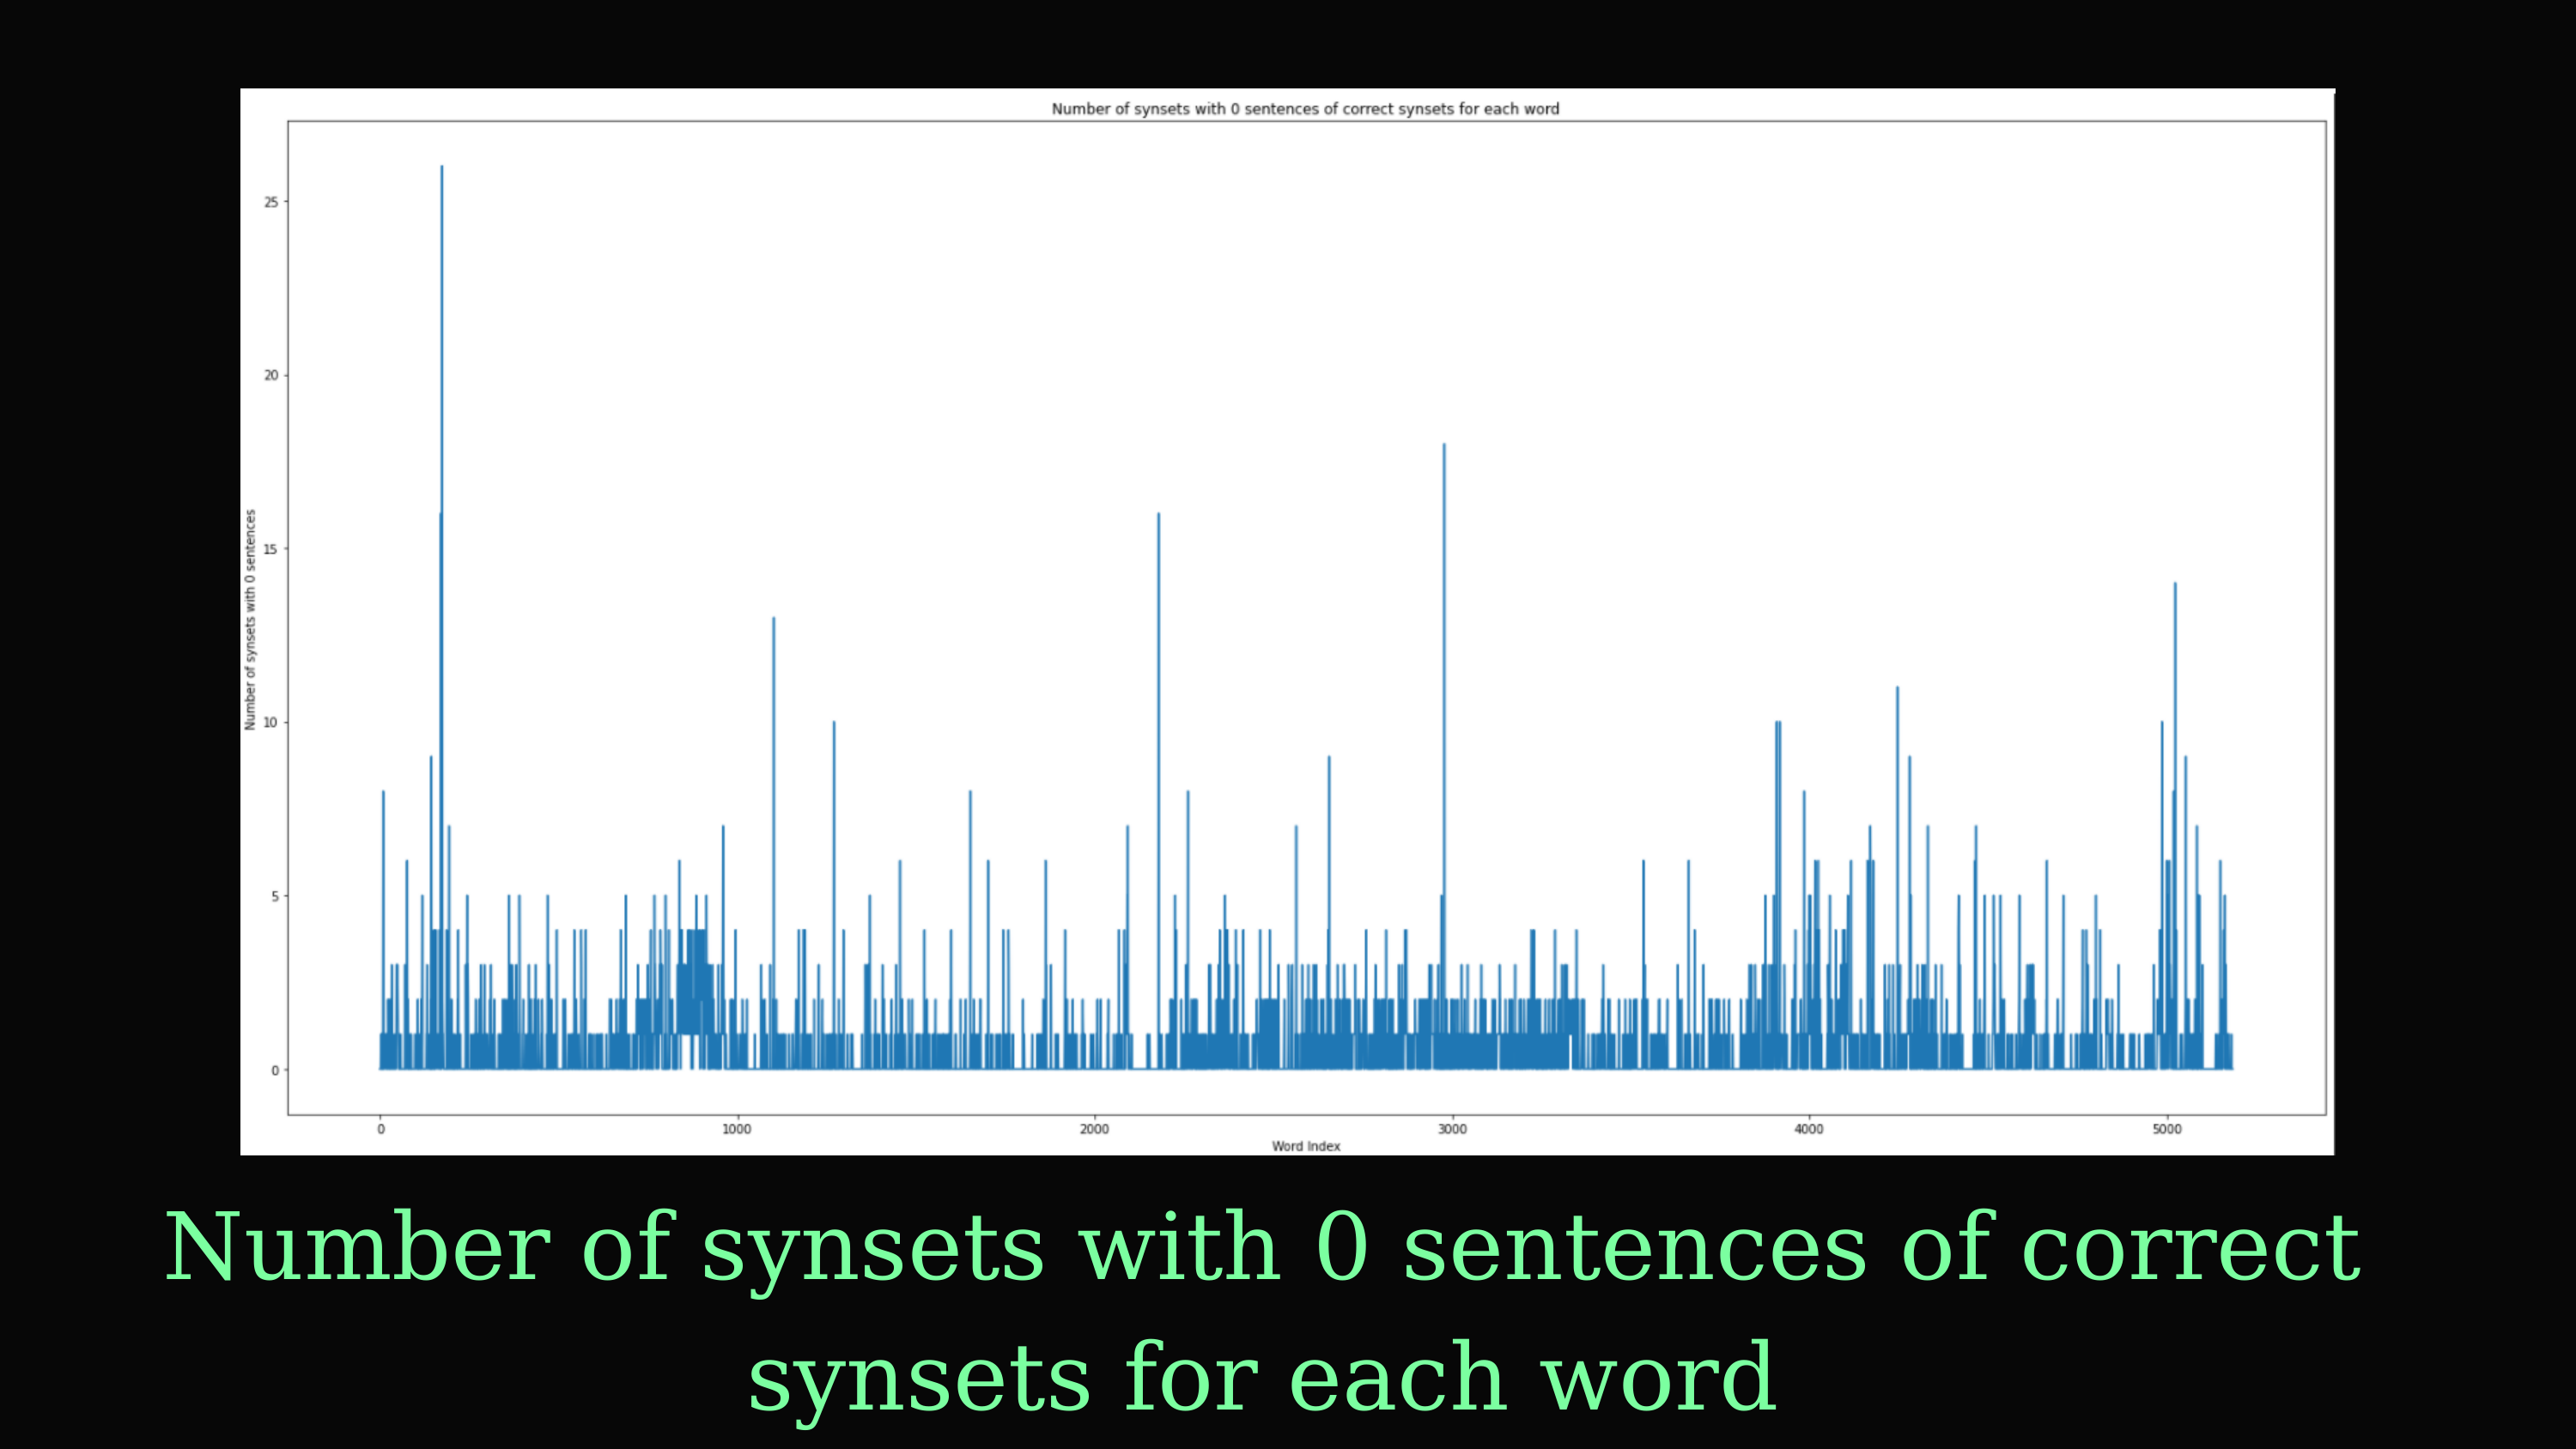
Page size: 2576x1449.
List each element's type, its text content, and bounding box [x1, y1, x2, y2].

text_box Number of synsets with 0 sentences of correct synsets for each word [119, 1167, 2407, 1428]
picture [240, 88, 2336, 1155]
